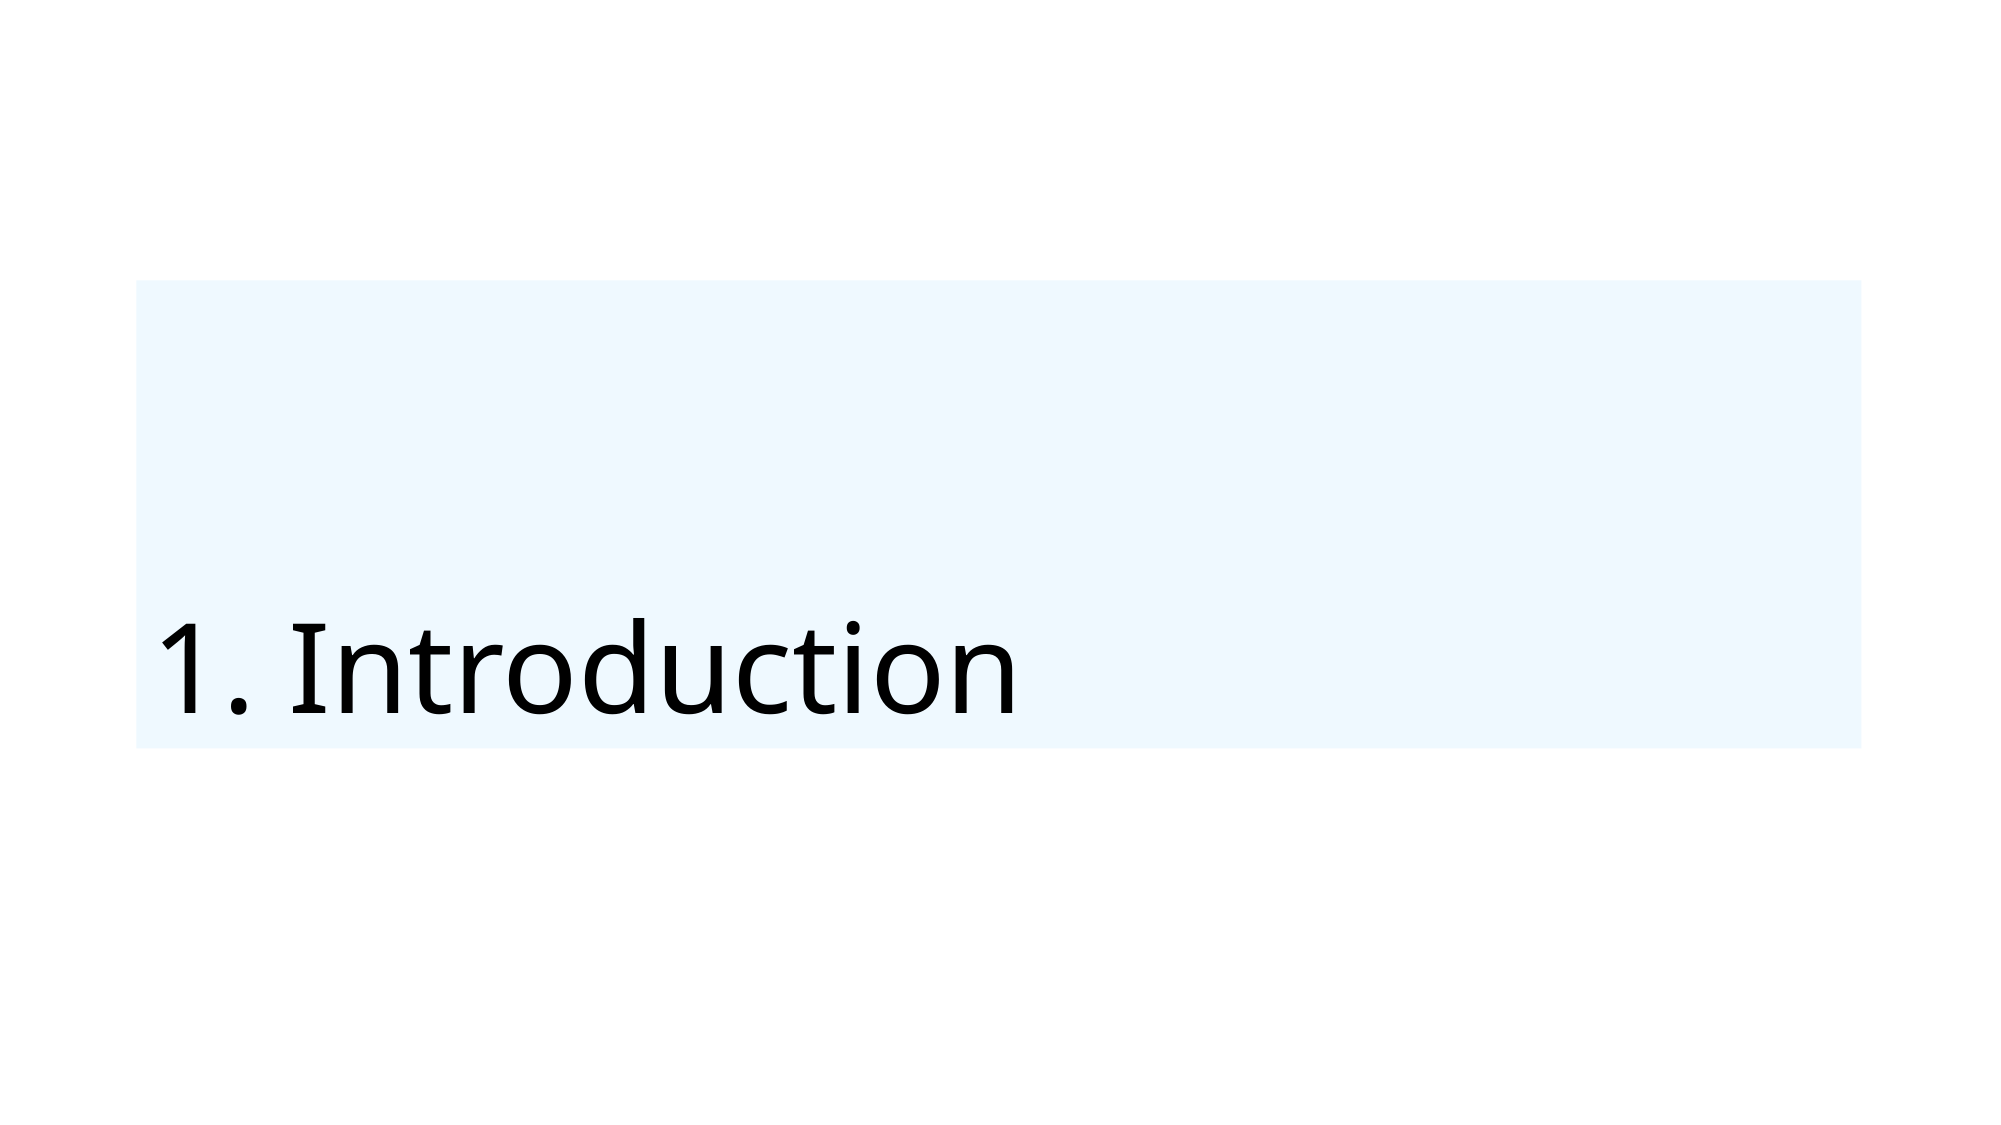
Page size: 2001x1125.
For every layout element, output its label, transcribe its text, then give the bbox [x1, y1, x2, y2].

title 1. Introduction [136, 280, 1862, 749]
